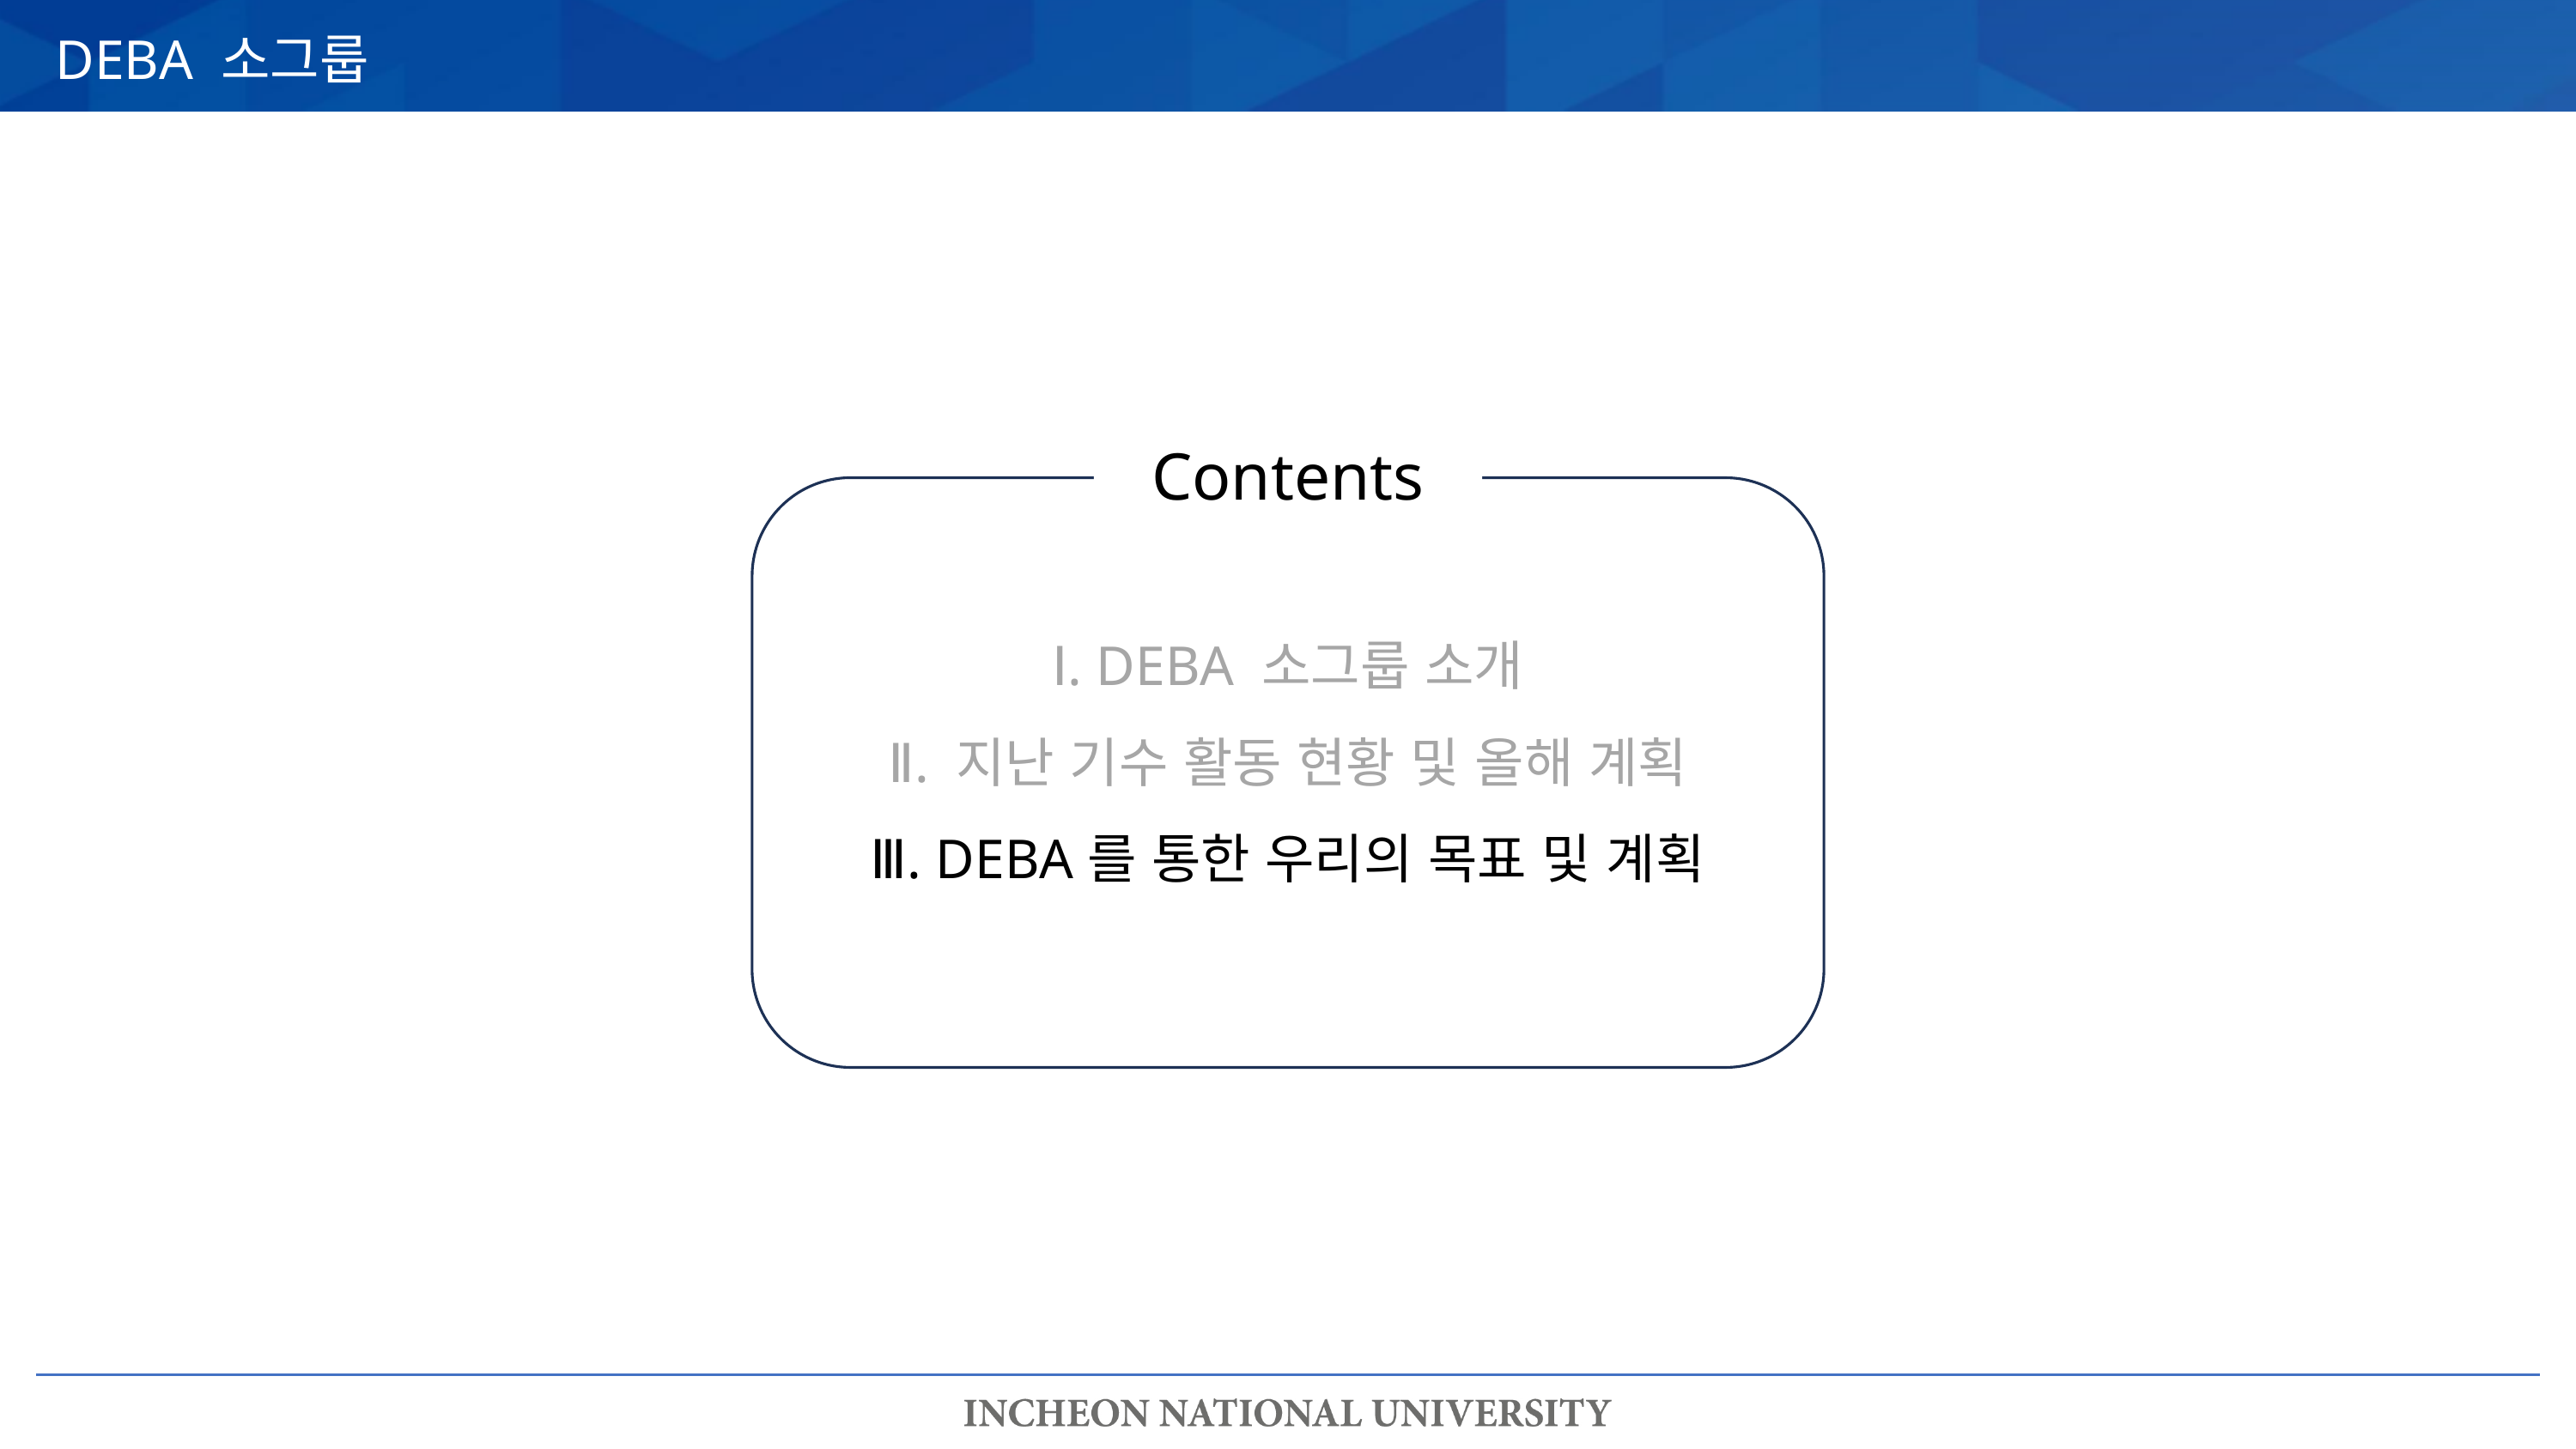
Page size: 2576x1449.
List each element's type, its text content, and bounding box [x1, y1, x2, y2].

picture [964, 1398, 1612, 1427]
picture [0, 0, 2576, 112]
text_box Contents [1093, 428, 1483, 519]
text_box Ⅰ. DEBA 소그룹 소개 Ⅱ. 지난 기수 활동 현황 및 올해 계획 Ⅲ. DEBA를 통한 우리의 목표 및 계획 [851, 593, 1725, 896]
text_box [750, 476, 1826, 1069]
